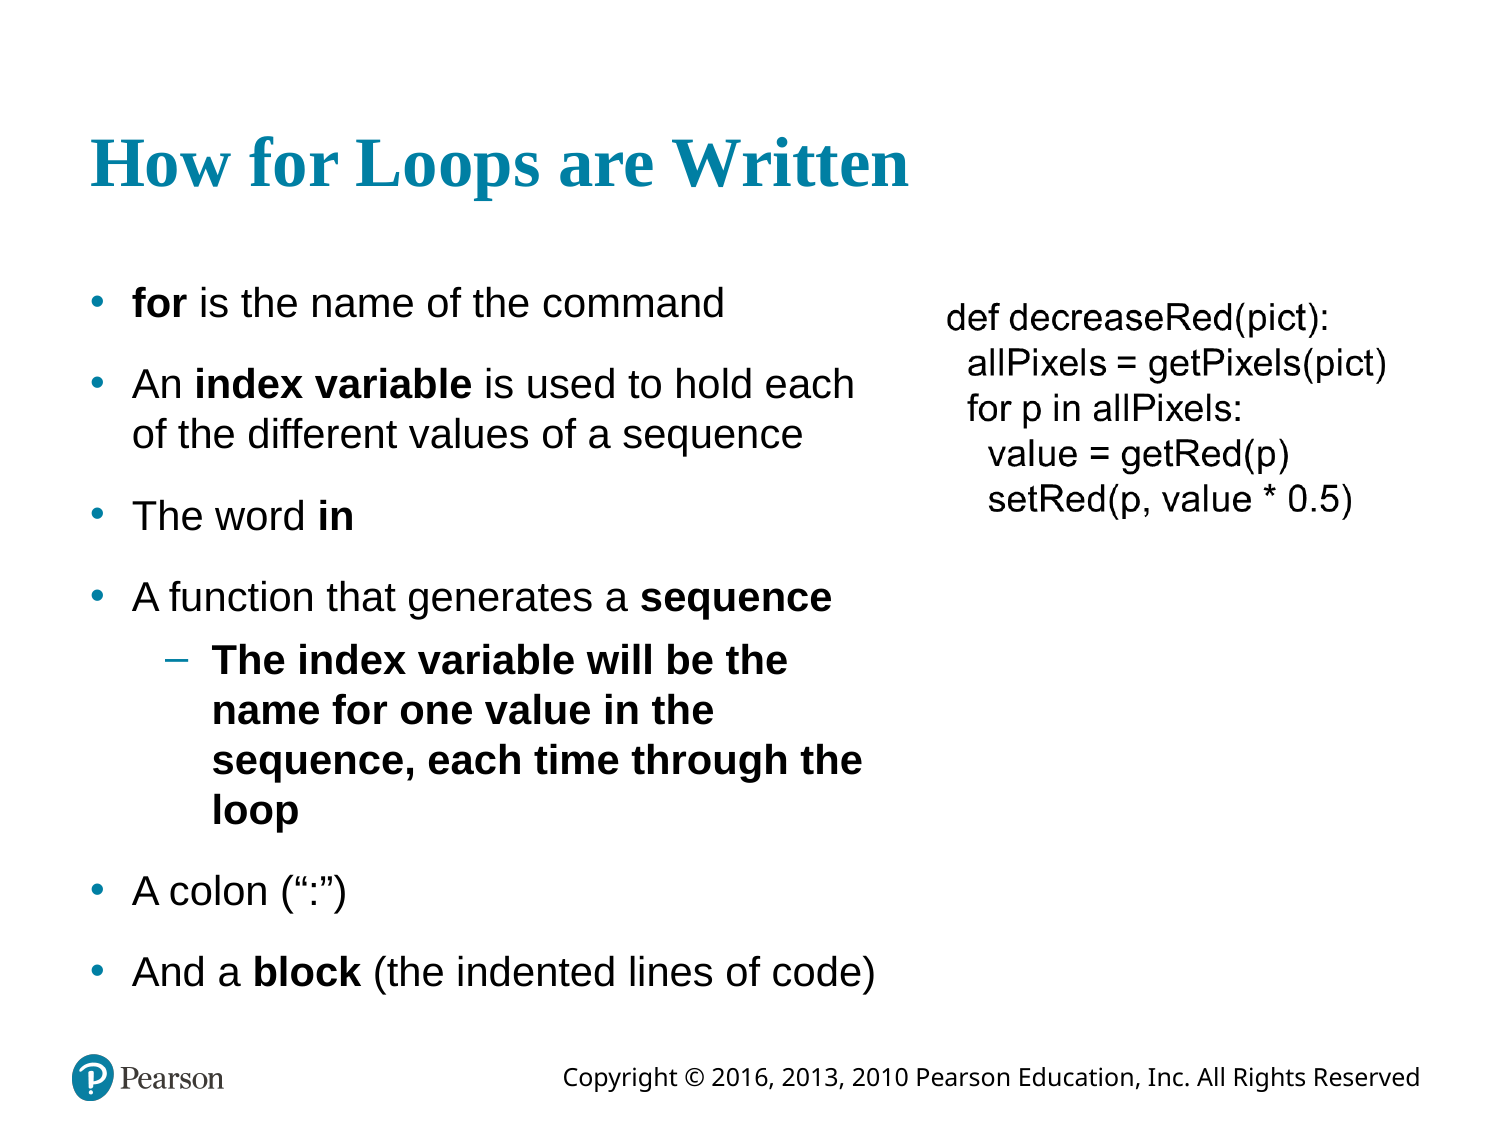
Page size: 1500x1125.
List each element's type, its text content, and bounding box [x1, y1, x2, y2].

picture [98, 1054, 224, 1101]
title How for Loops are Written [75, 0, 1425, 216]
picture [80, 1063, 106, 1088]
picture [938, 282, 1410, 543]
list for is the name of the command An index variable is used to hold each of the different values of a sequence The word in A function that generates a sequence The index variable will be the name for one value in the sequence, each time through the loop A colon (“:”) And a block (the indented lines of code) [75, 261, 908, 1011]
picture [72, 1054, 88, 1070]
picture [72, 1087, 83, 1101]
